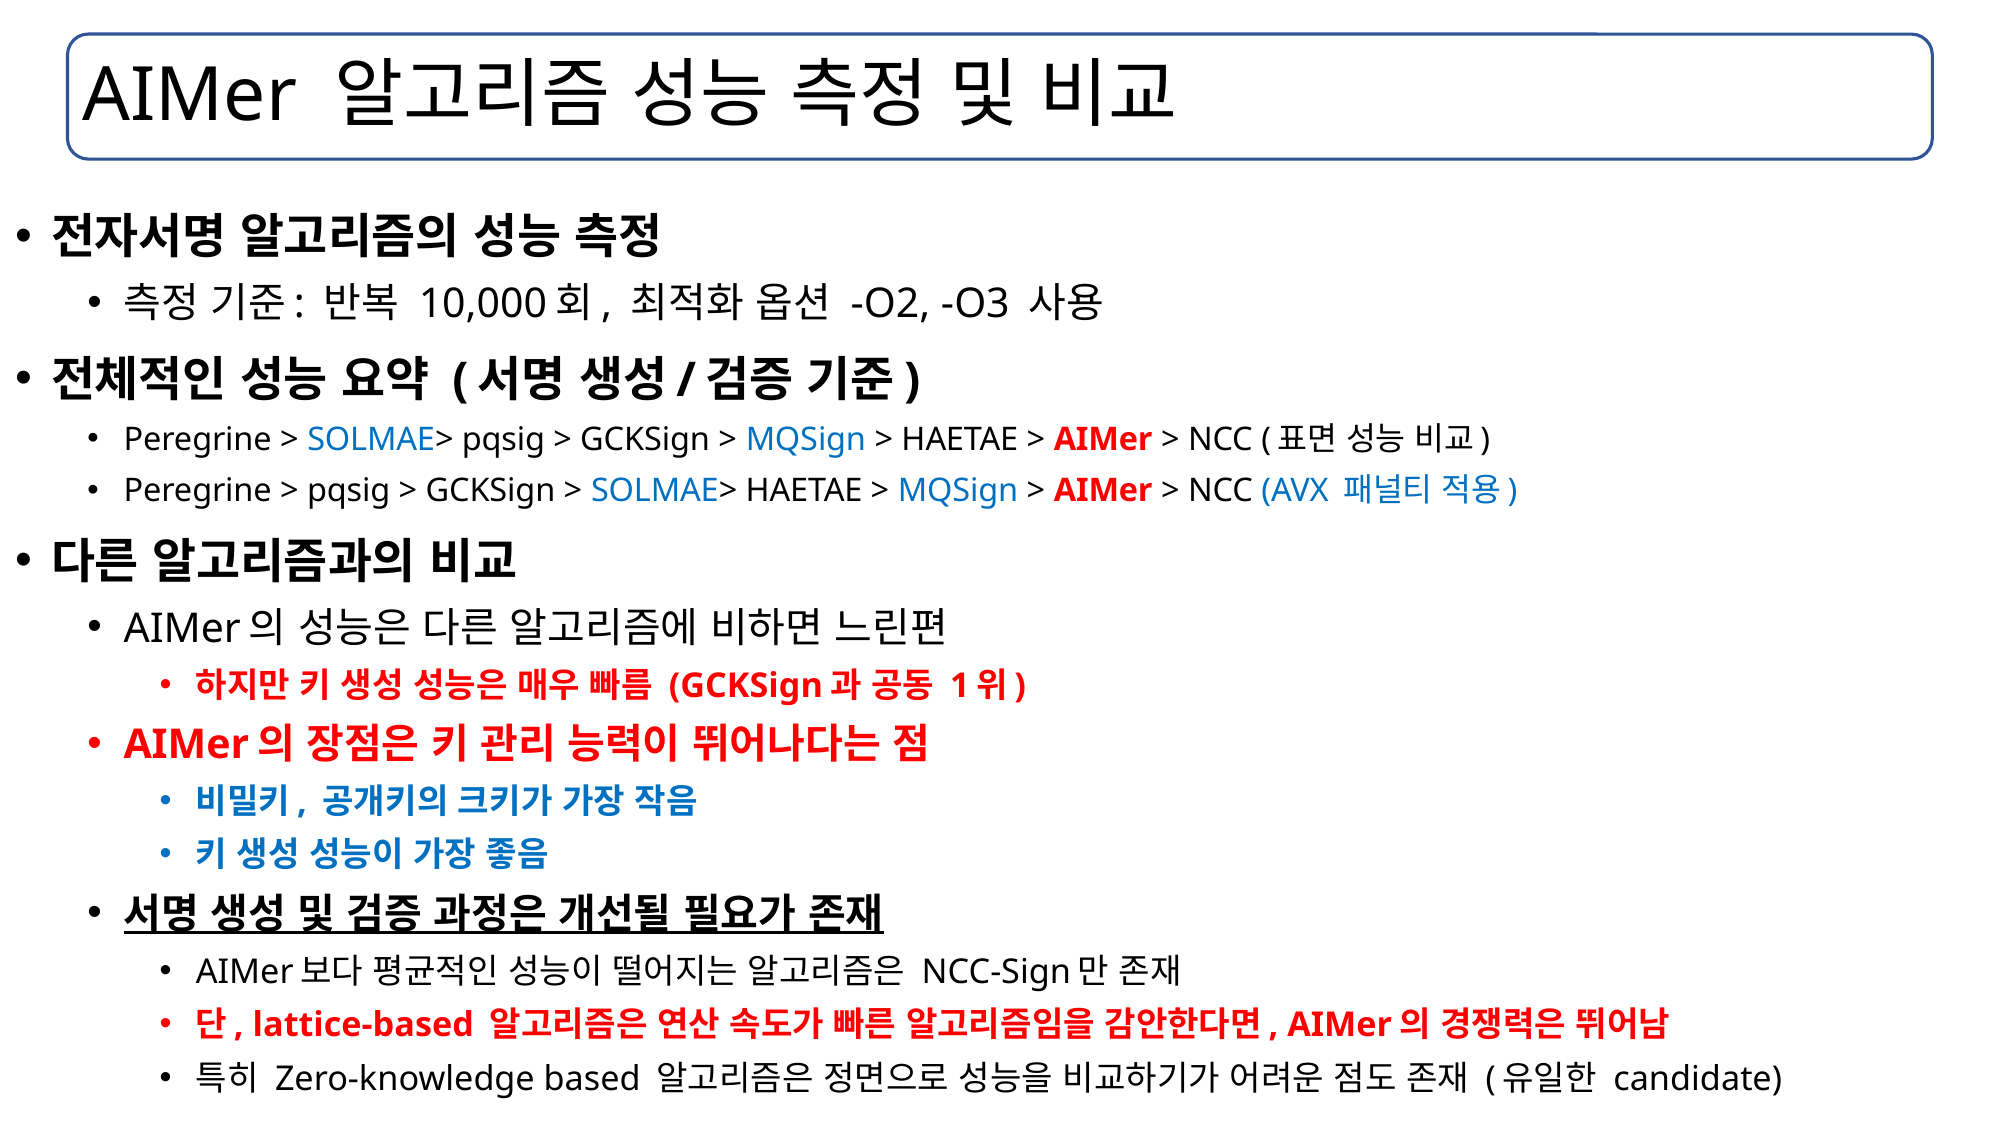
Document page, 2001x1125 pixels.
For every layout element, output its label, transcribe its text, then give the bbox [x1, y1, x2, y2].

list 전자서명 알고리즘의 성능 측정 측정 기준: 반복 10,000회, 최적화 옵션 -O2, -O3 사용 전체적인 성능 요약 (서명 생성/검증 기준) Peregrine > SOLMAE> pqsig > GCKSign > MQSign > HAETAE > AIMer > NCC (표면 성능 비교) Peregrine > pqsig > GCKSign > SOLMAE> HAETAE > MQSign > AIMer > NCC (AVX 패널티 적용) 다른 알고리즘과의 비교 AIMer의 성능은 다른 알고리즘에 비하면 느린편 하지만 키 생성 성능은 매우 빠름 (GCKSign과 공동 1위) AIMer의 장점은 키 관리 능력이 뛰어나다는 점 비밀키, 공개키의 크키가 가장 작음 키 생성 성능이 가장 좋음 서명 생성 및 검증 과정은 개선될 필요가 존재 AIMer보다 평균적인 성능이 떨어지는 알고리즘은 NCC-Sign만 존재 단, lattice-based 알고리즘은 연산 속도가 빠른 알고리즘임을 감안한다면, AIMer의 경쟁력은 뛰어남 특히 Zero-knowledge based 알고리즘은 정면으로 성능을 비교하기가 어려운 점도 존재 (유일한 candidate) [0, 189, 2000, 1109]
title AIMer 알고리즘 성능 측정 및 비교 [67, 34, 1933, 160]
